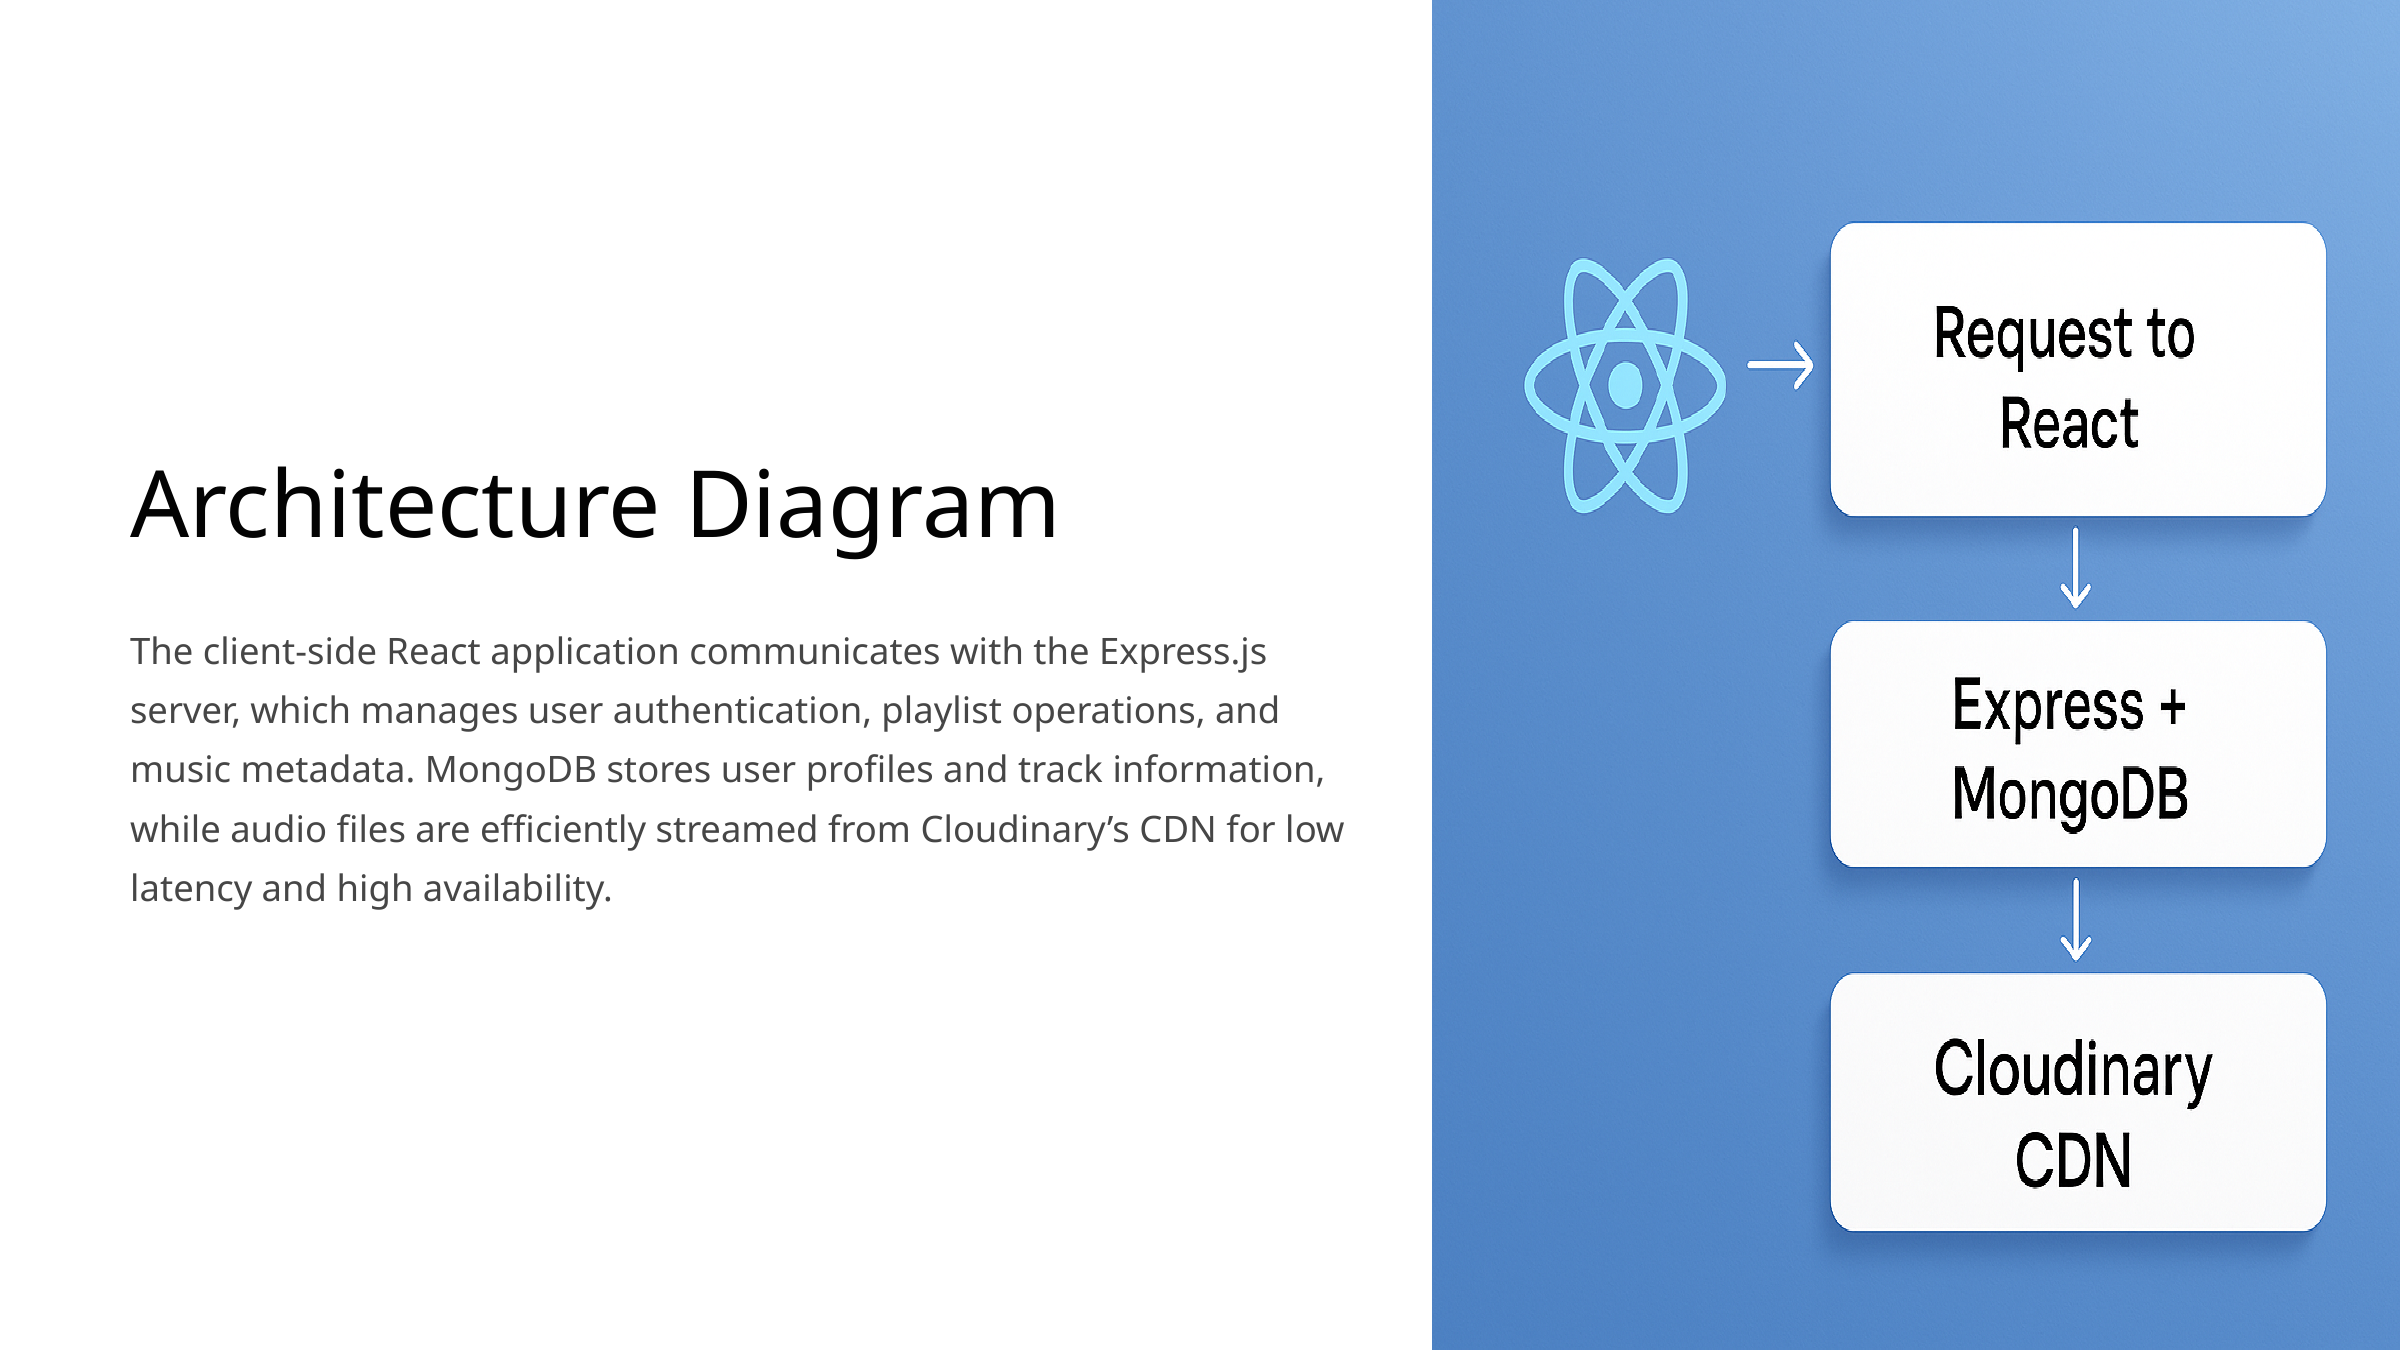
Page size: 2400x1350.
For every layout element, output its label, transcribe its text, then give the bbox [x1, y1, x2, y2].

text_box Architecture Diagram [130, 440, 1098, 557]
picture [1432, 0, 2400, 1350]
text_box The client-side React application communicates with the Express.js server, which manages user authentication, playlist operations, and music metadata. MongoDB stores user profiles and track information, while audio files are efficiently streamed from Cloudinary’s CDN for low latency and high availability. [130, 612, 1370, 910]
